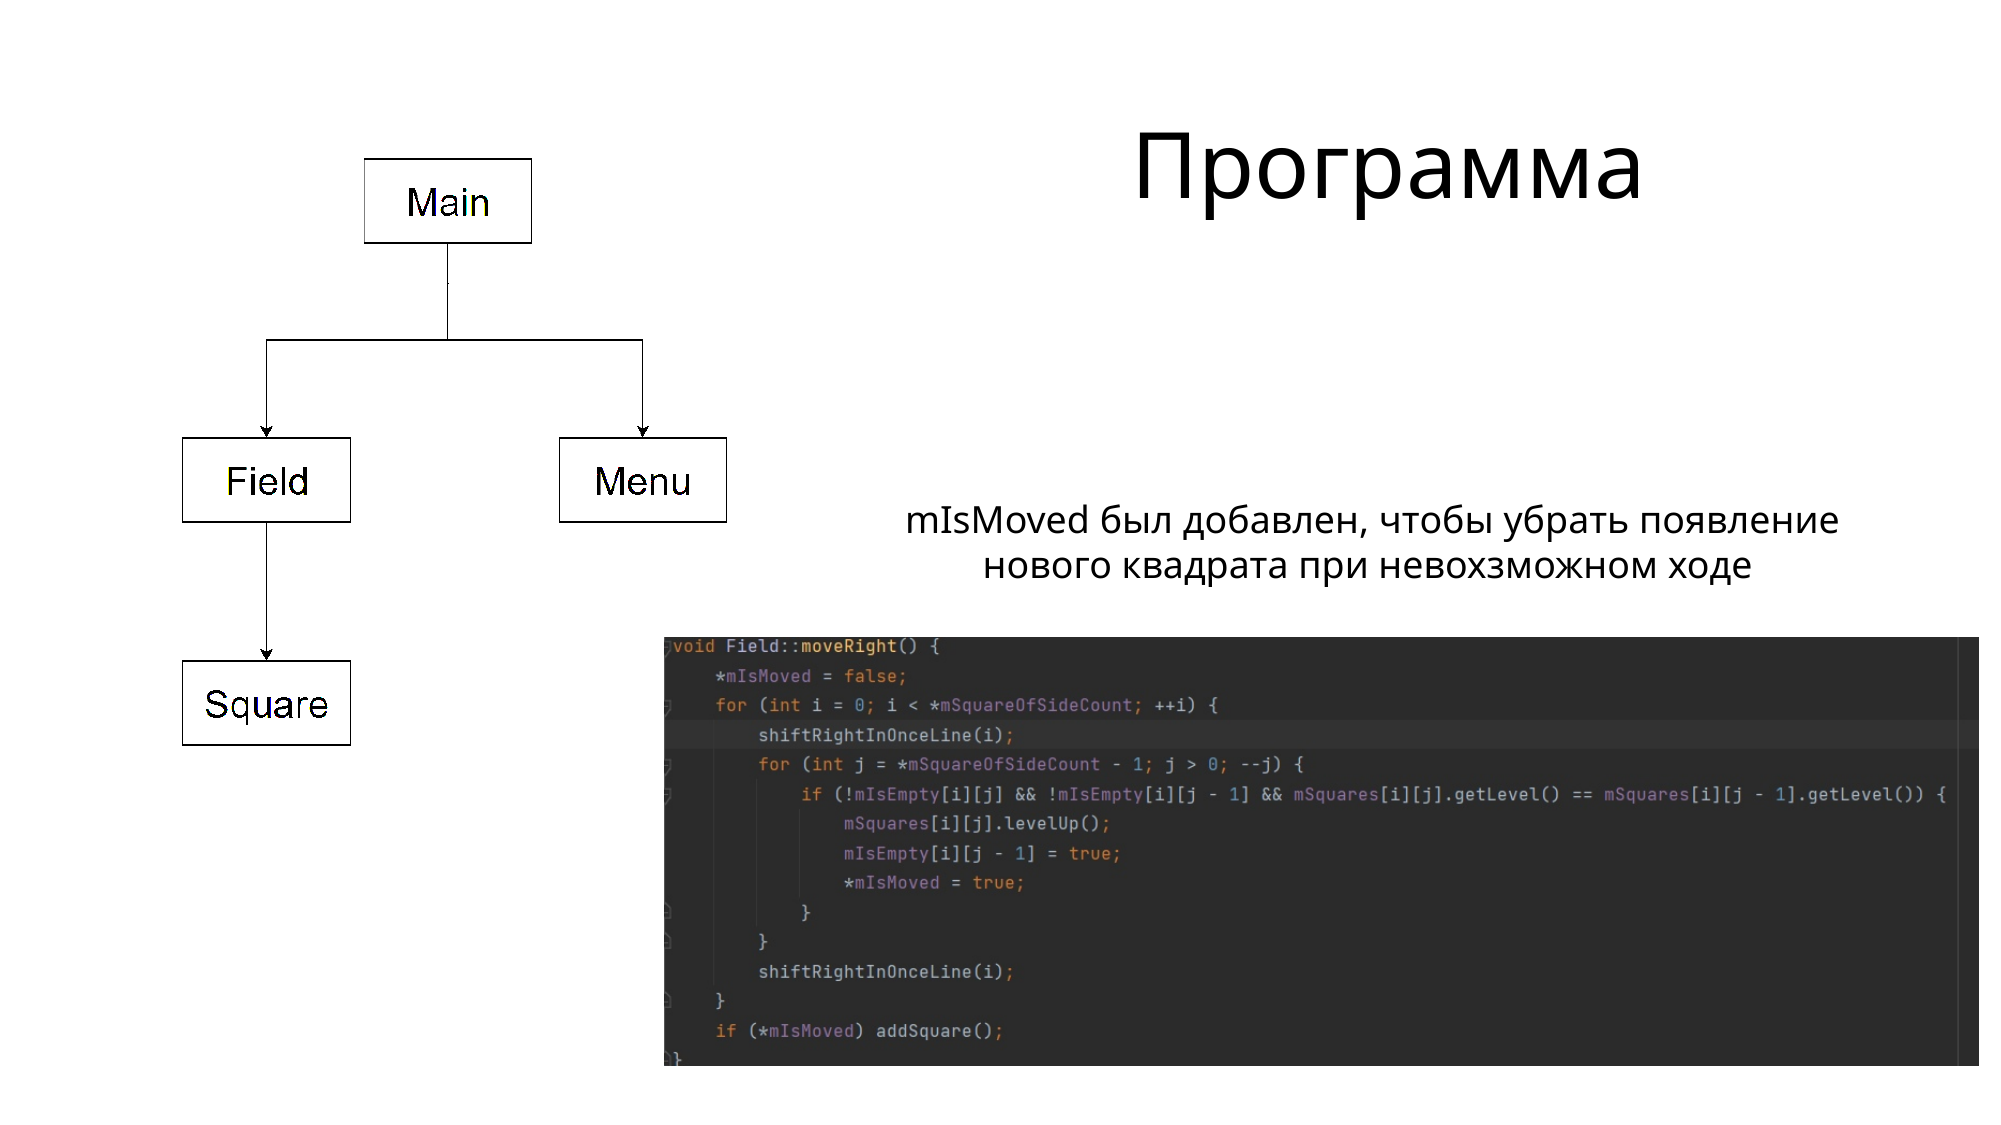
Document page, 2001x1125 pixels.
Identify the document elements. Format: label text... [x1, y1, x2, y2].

picture [664, 637, 1979, 1066]
text_box mIsMoved был добавлен, чтобы убрать появление нового квадрата при невохзможном ходе [821, 488, 1924, 594]
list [76, 100, 811, 815]
title Программа [1116, 59, 2000, 278]
